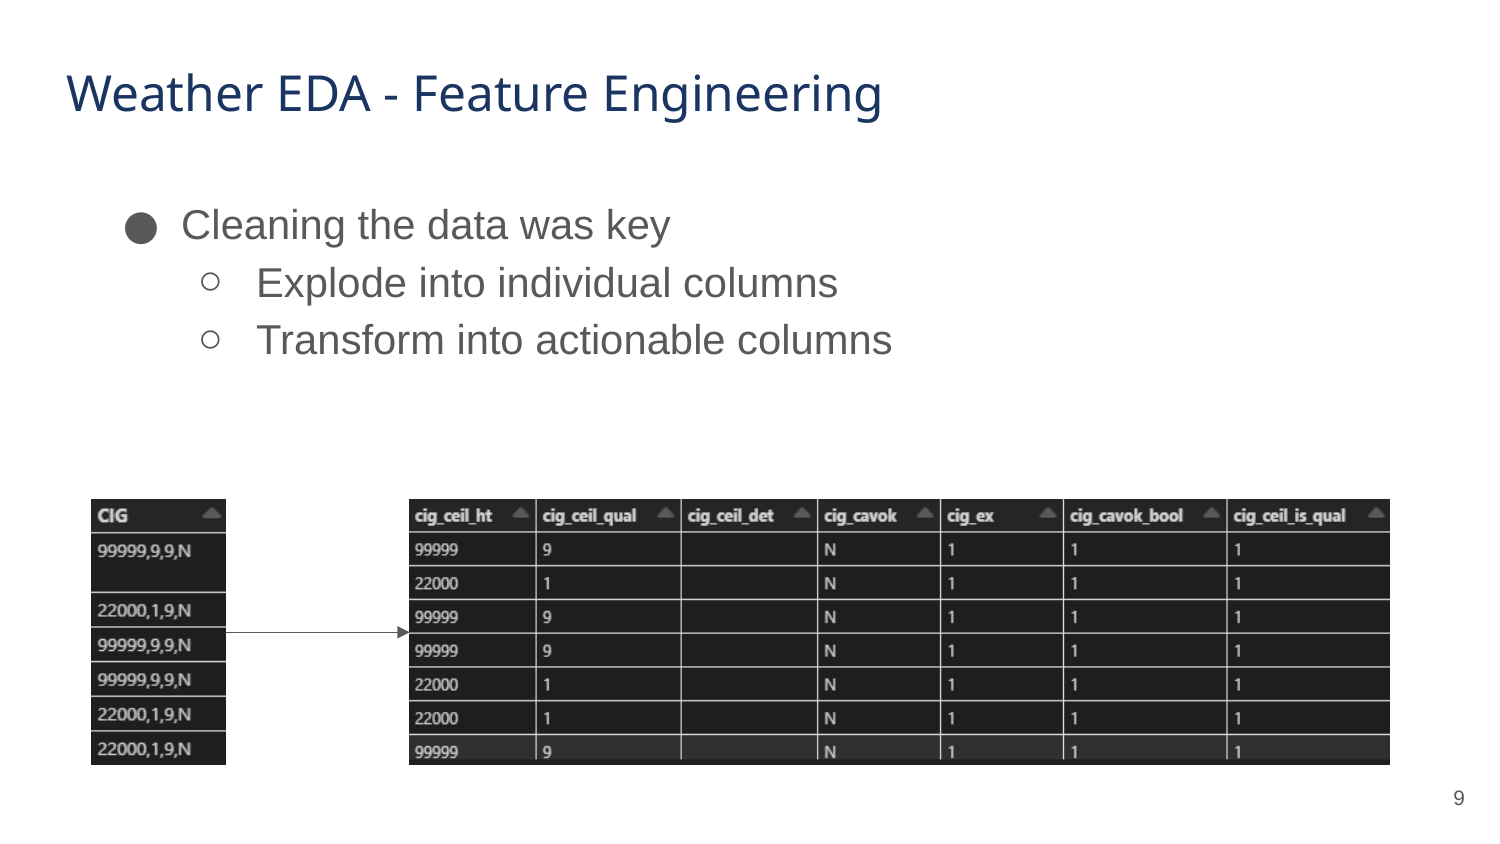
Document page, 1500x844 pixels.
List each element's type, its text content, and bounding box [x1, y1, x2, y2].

text_box Cleaning the data was key Explode into individual columns Transform into actionable columns [91, 175, 1250, 378]
title Weather EDA - Feature Engineering [51, 46, 905, 152]
picture [409, 499, 1391, 766]
slide_number ‹#› [1389, 764, 1480, 830]
picture [90, 499, 226, 766]
